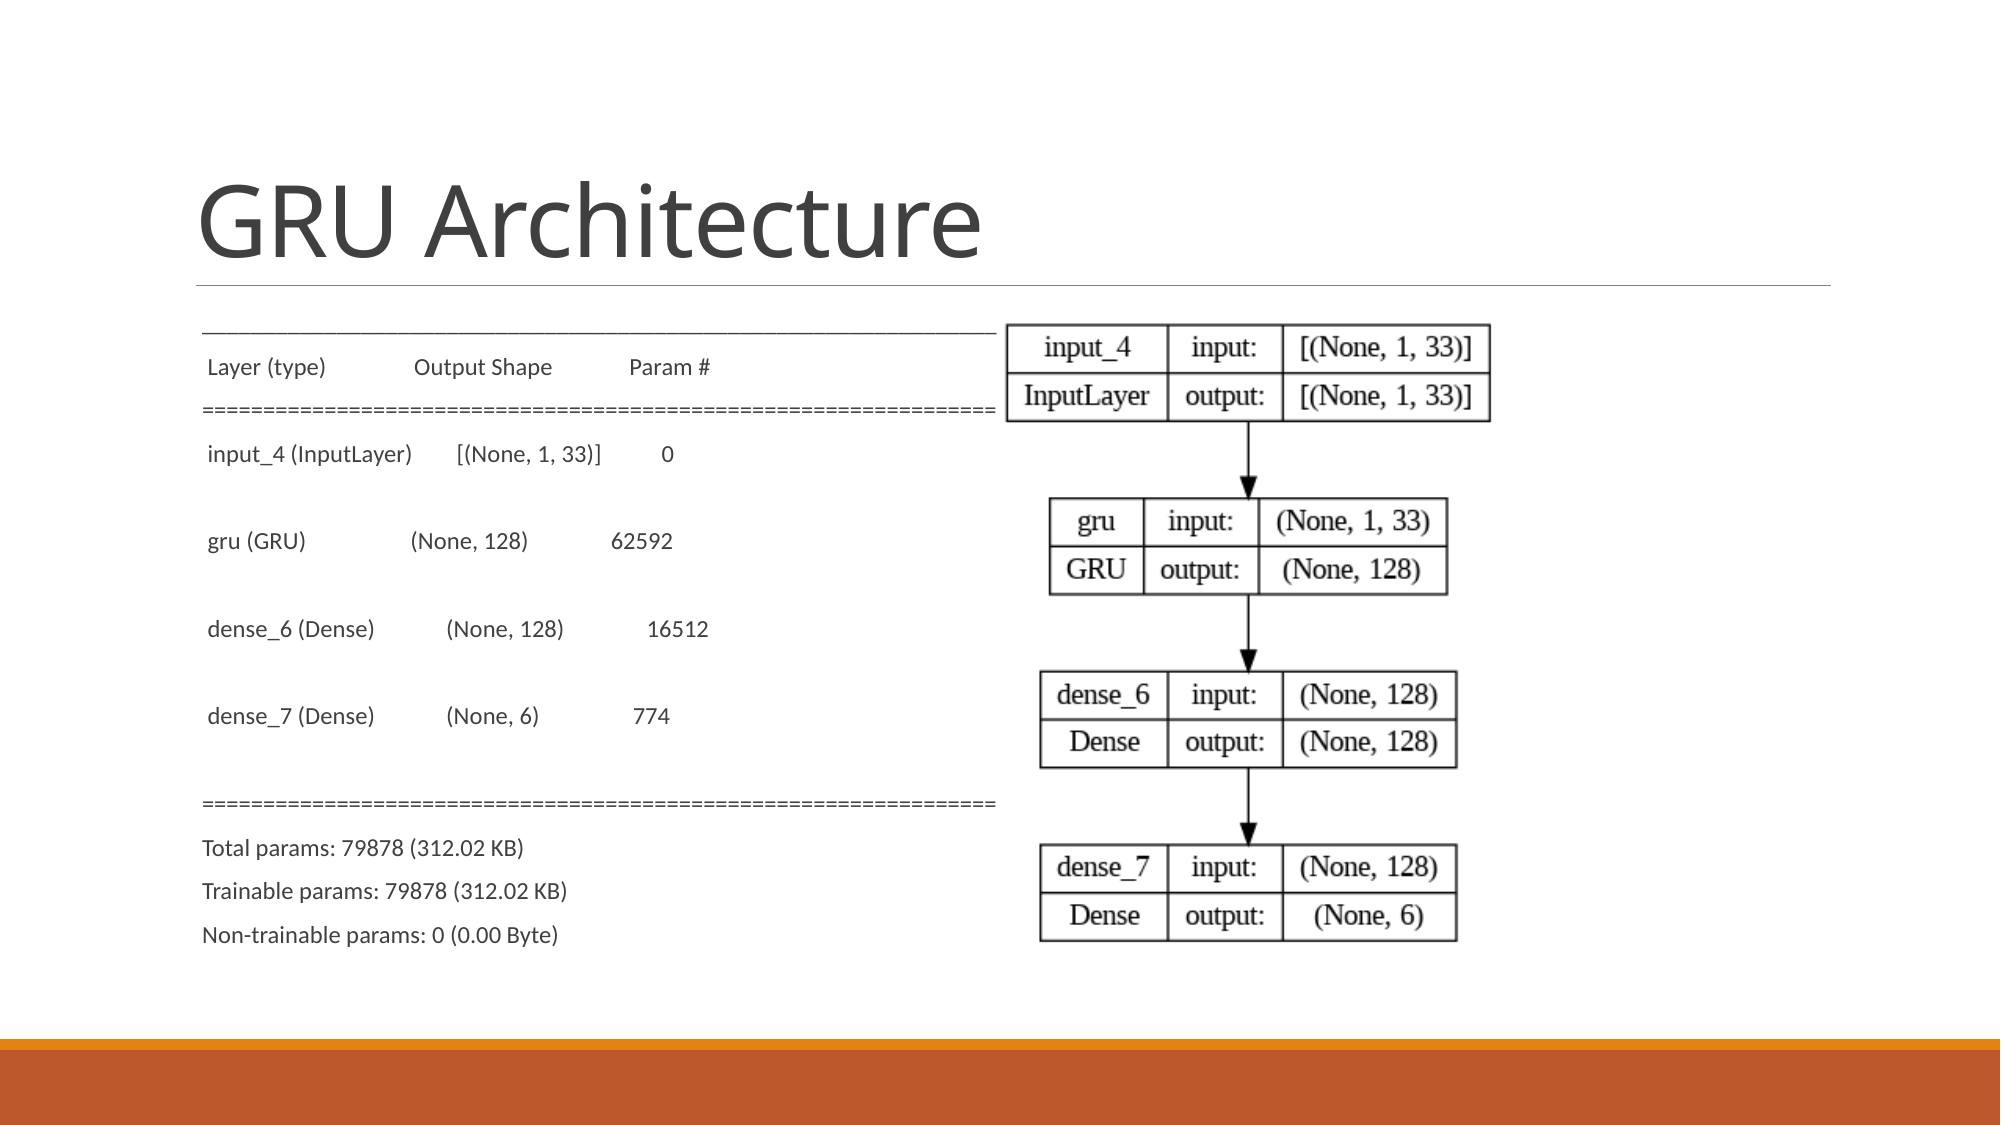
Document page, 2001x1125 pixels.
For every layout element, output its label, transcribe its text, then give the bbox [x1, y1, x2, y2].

list _________________________________________________________________ Layer (type) Output Shape Param # ================================================================= input_4 (InputLayer) [(None, 1, 33)] 0 gru (GRU) (None, 128) 62592 dense_6 (Dense) (None, 128) 16512 dense_7 (Dense) (None, 6) 774 ================================================================= Total params: 79878 (312.02 KB) Trainable params: 79878 (312.02 KB) Non-trainable params: 0 (0.00 Byte) [180, 302, 1830, 963]
picture [999, 315, 1499, 950]
title GRU Architecture [180, 47, 1830, 285]
